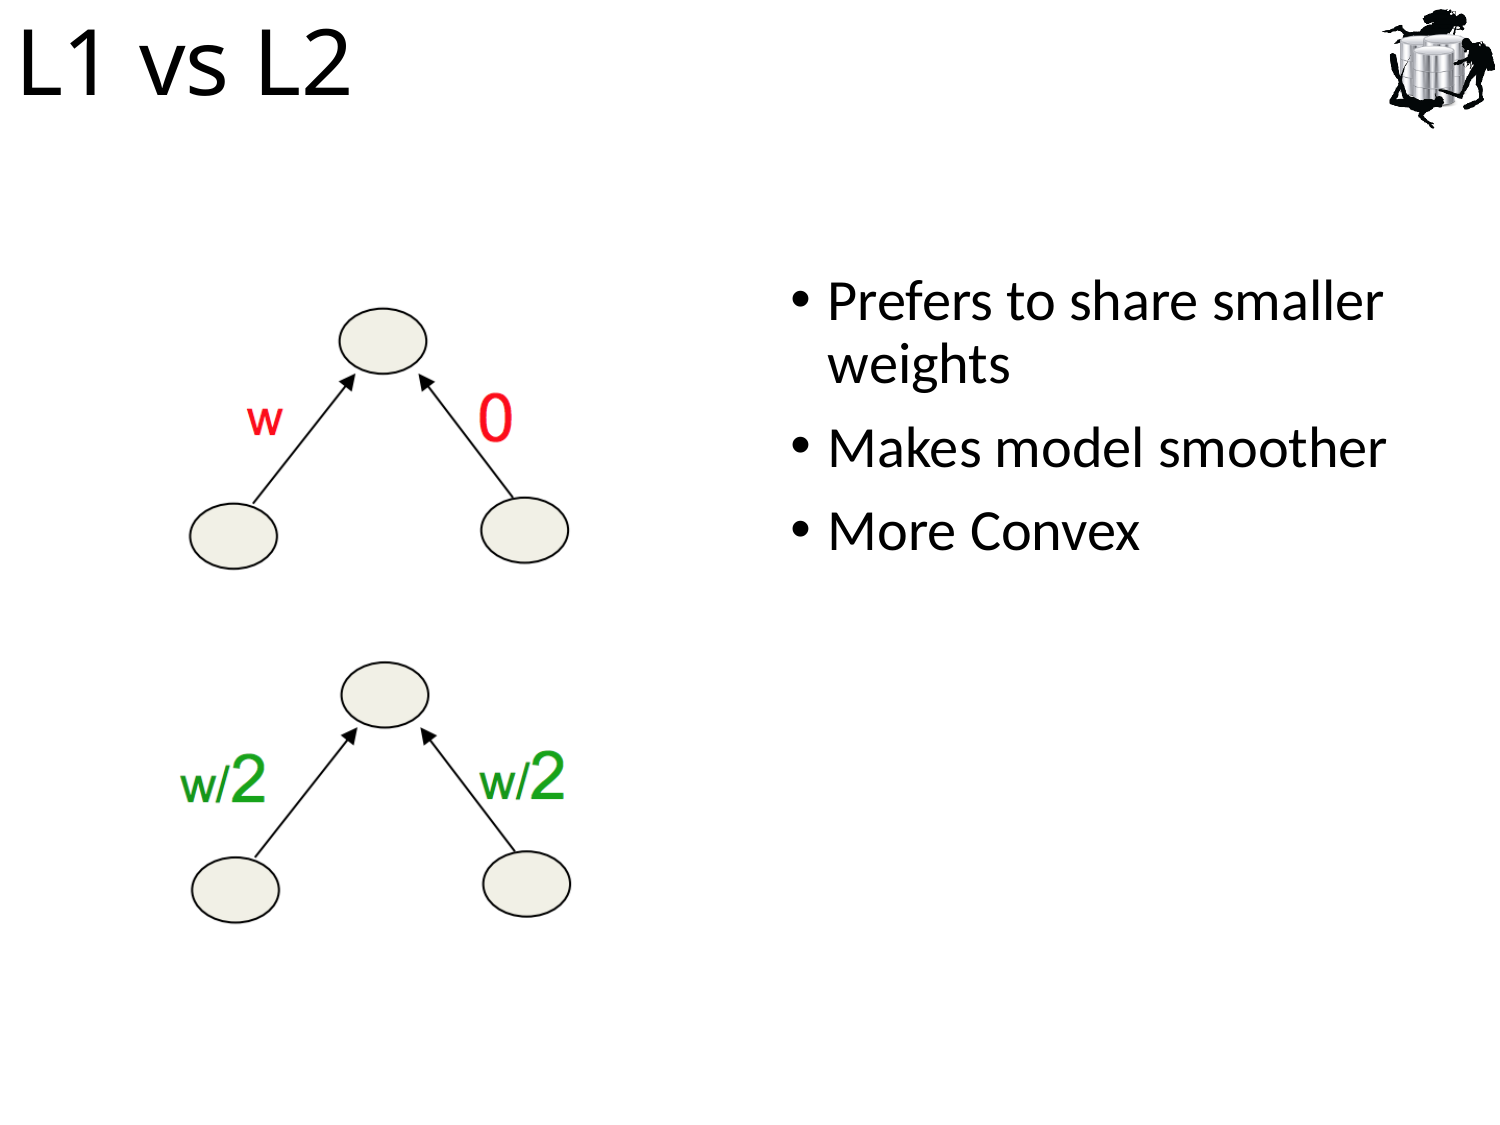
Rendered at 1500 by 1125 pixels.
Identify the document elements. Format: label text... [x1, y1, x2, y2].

list Prefers to share smaller weights Makes model smoother More Convex [775, 262, 1425, 1005]
picture [1377, 5, 1498, 131]
title L1 vs L2 [0, 0, 1377, 131]
picture [74, 262, 690, 1040]
